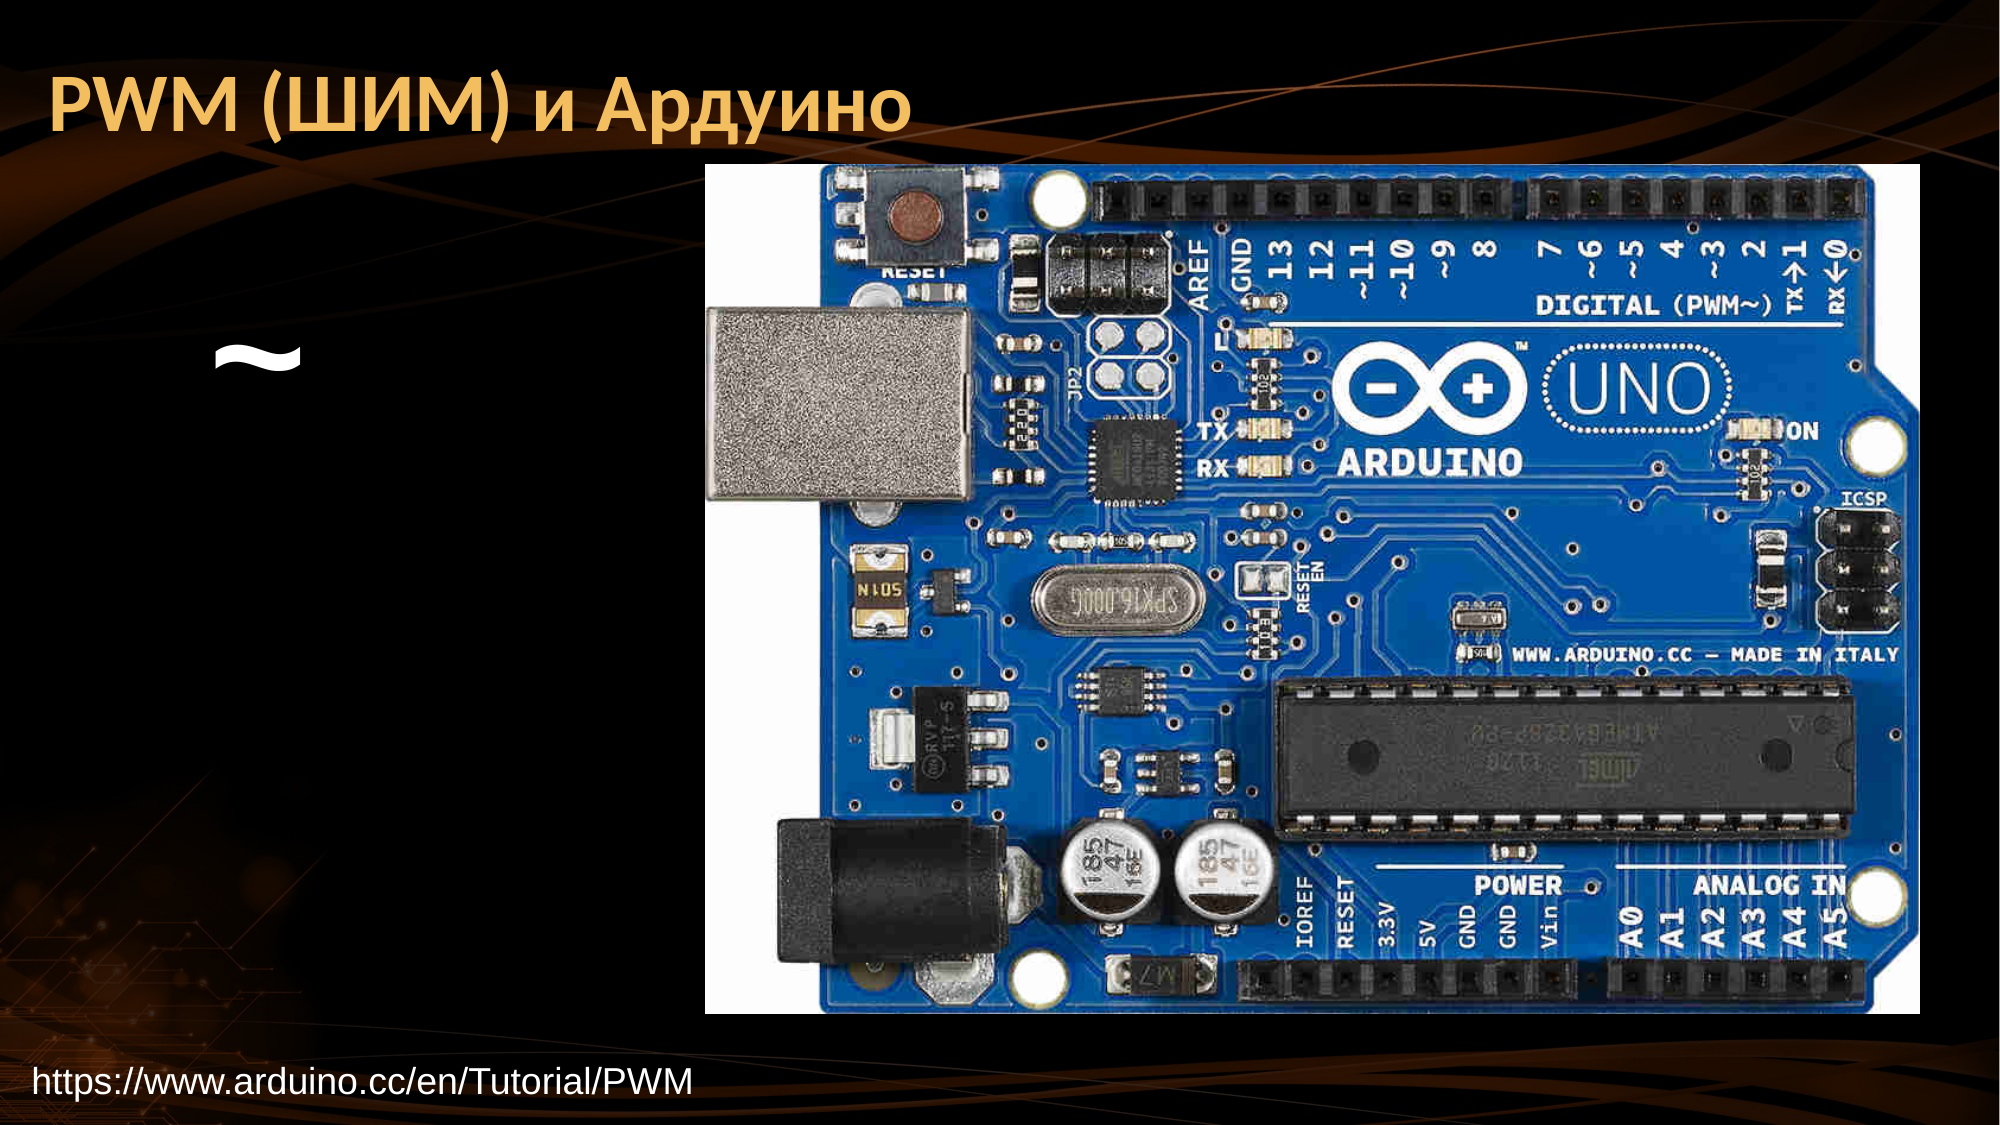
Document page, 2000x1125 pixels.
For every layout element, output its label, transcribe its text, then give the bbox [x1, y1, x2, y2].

text_box https://www.arduino.cc/en/Tutorial/PWM [16, 1049, 710, 1110]
picture [0, 0, 2000, 1125]
text_box ~ [195, 239, 323, 455]
text_box PWM (ШИМ) и Ардуино [30, 6, 1602, 189]
text_box [16, 201, 1816, 1063]
